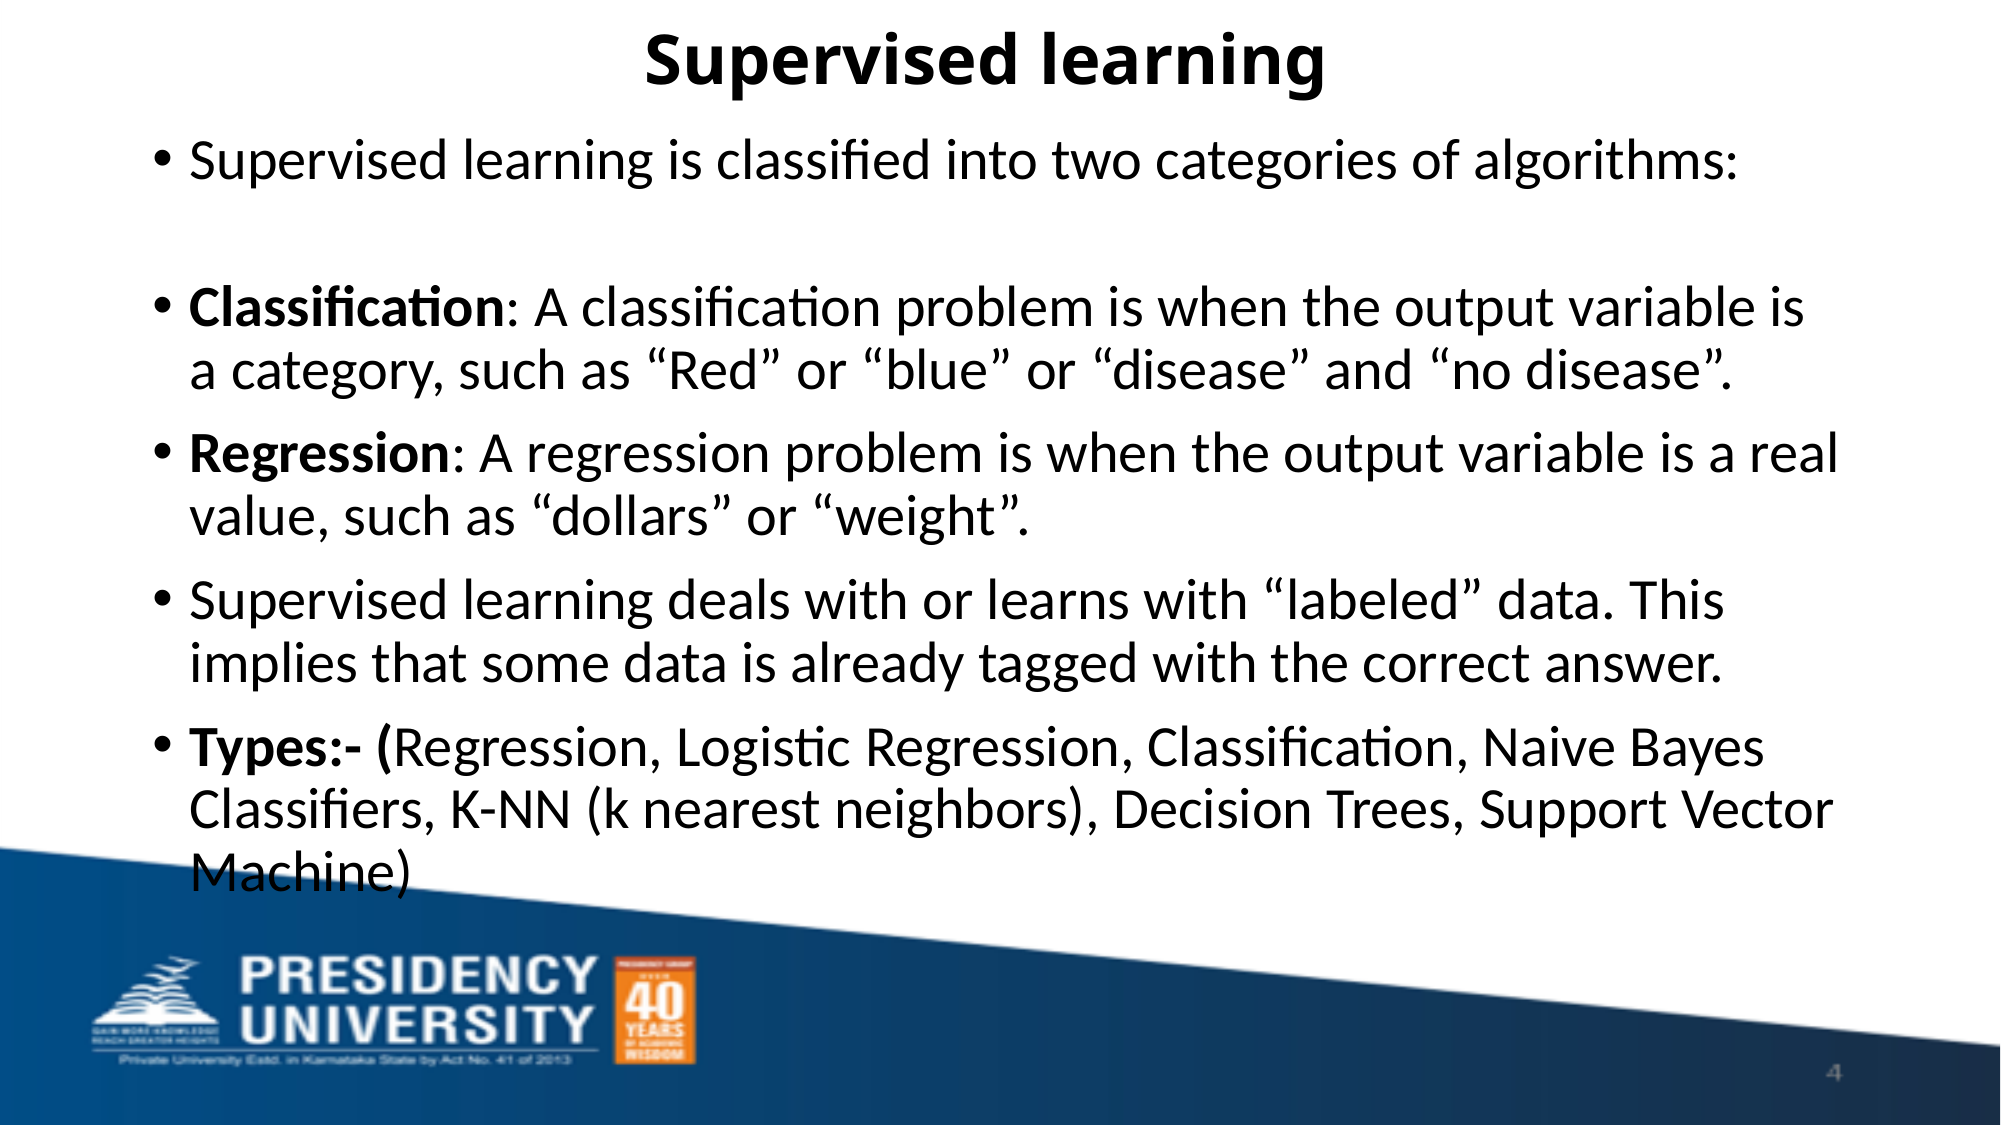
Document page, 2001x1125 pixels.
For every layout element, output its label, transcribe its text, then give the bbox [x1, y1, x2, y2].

title Supervised learning [124, 17, 1850, 108]
picture [0, 0, 2001, 1125]
list Supervised learning is classified into two categories of algorithms: Classification: A classification problem is when the output variable is a category, such as “Red” or “blue” or “disease” and “no disease”. Regression: A regression problem is when the output variable is a real value, such as “dollars” or “weight”. Supervised learning deals with or learns with “labeled” data. This implies that some data is already tagged with the correct answer. Types:- (Regression, Logistic Regression, Classification, Naive Bayes Classifiers, K-NN (k nearest neighbors), Decision Trees, Support Vector Machine) [137, 122, 1863, 925]
